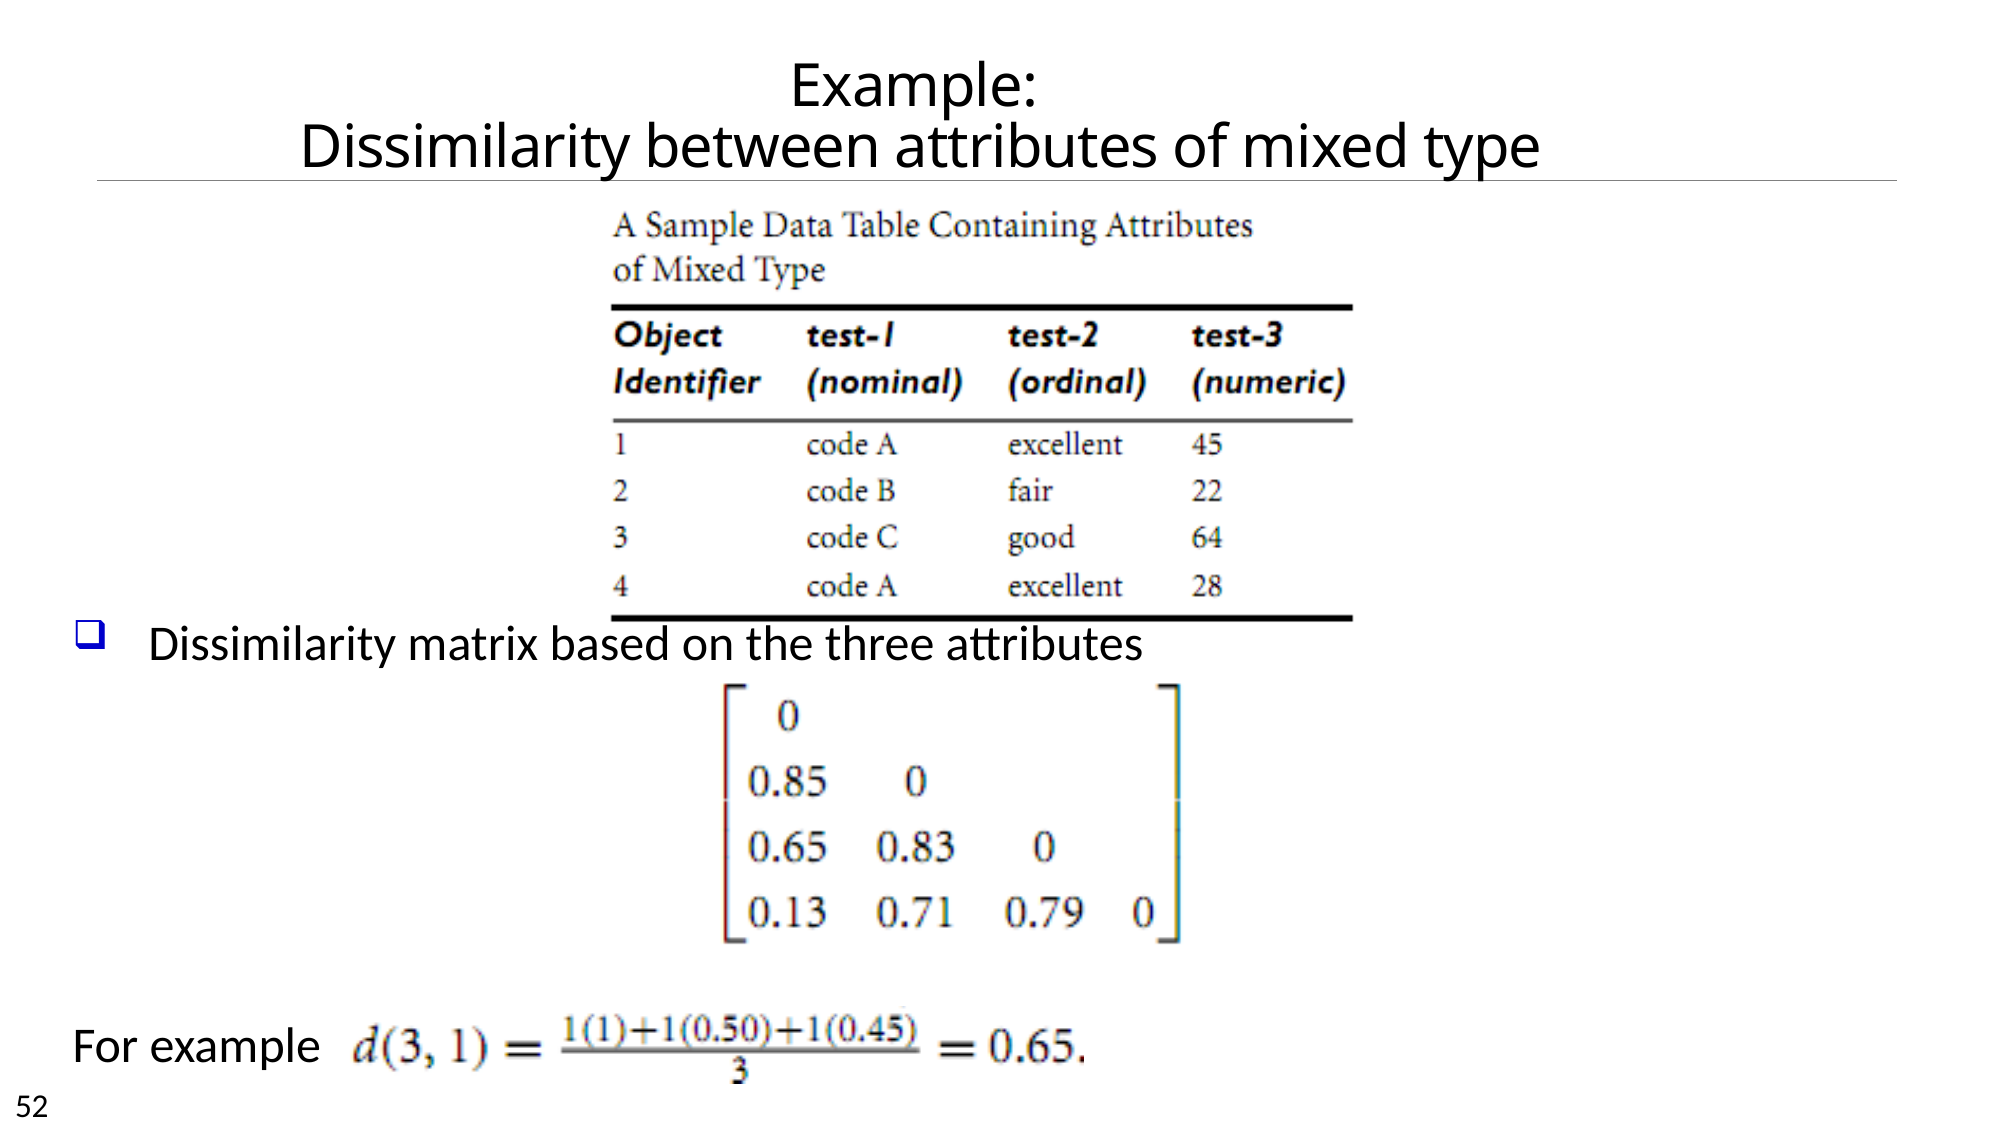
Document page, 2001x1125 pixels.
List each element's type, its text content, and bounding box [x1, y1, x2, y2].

picture [345, 1005, 1085, 1084]
title Example: Dissimilarity between attributes of mixed type [57, 50, 1785, 188]
list Dissimilarity matrix based on the three attributes For example [57, 200, 1929, 1084]
picture [714, 673, 1192, 967]
picture [596, 196, 1386, 658]
